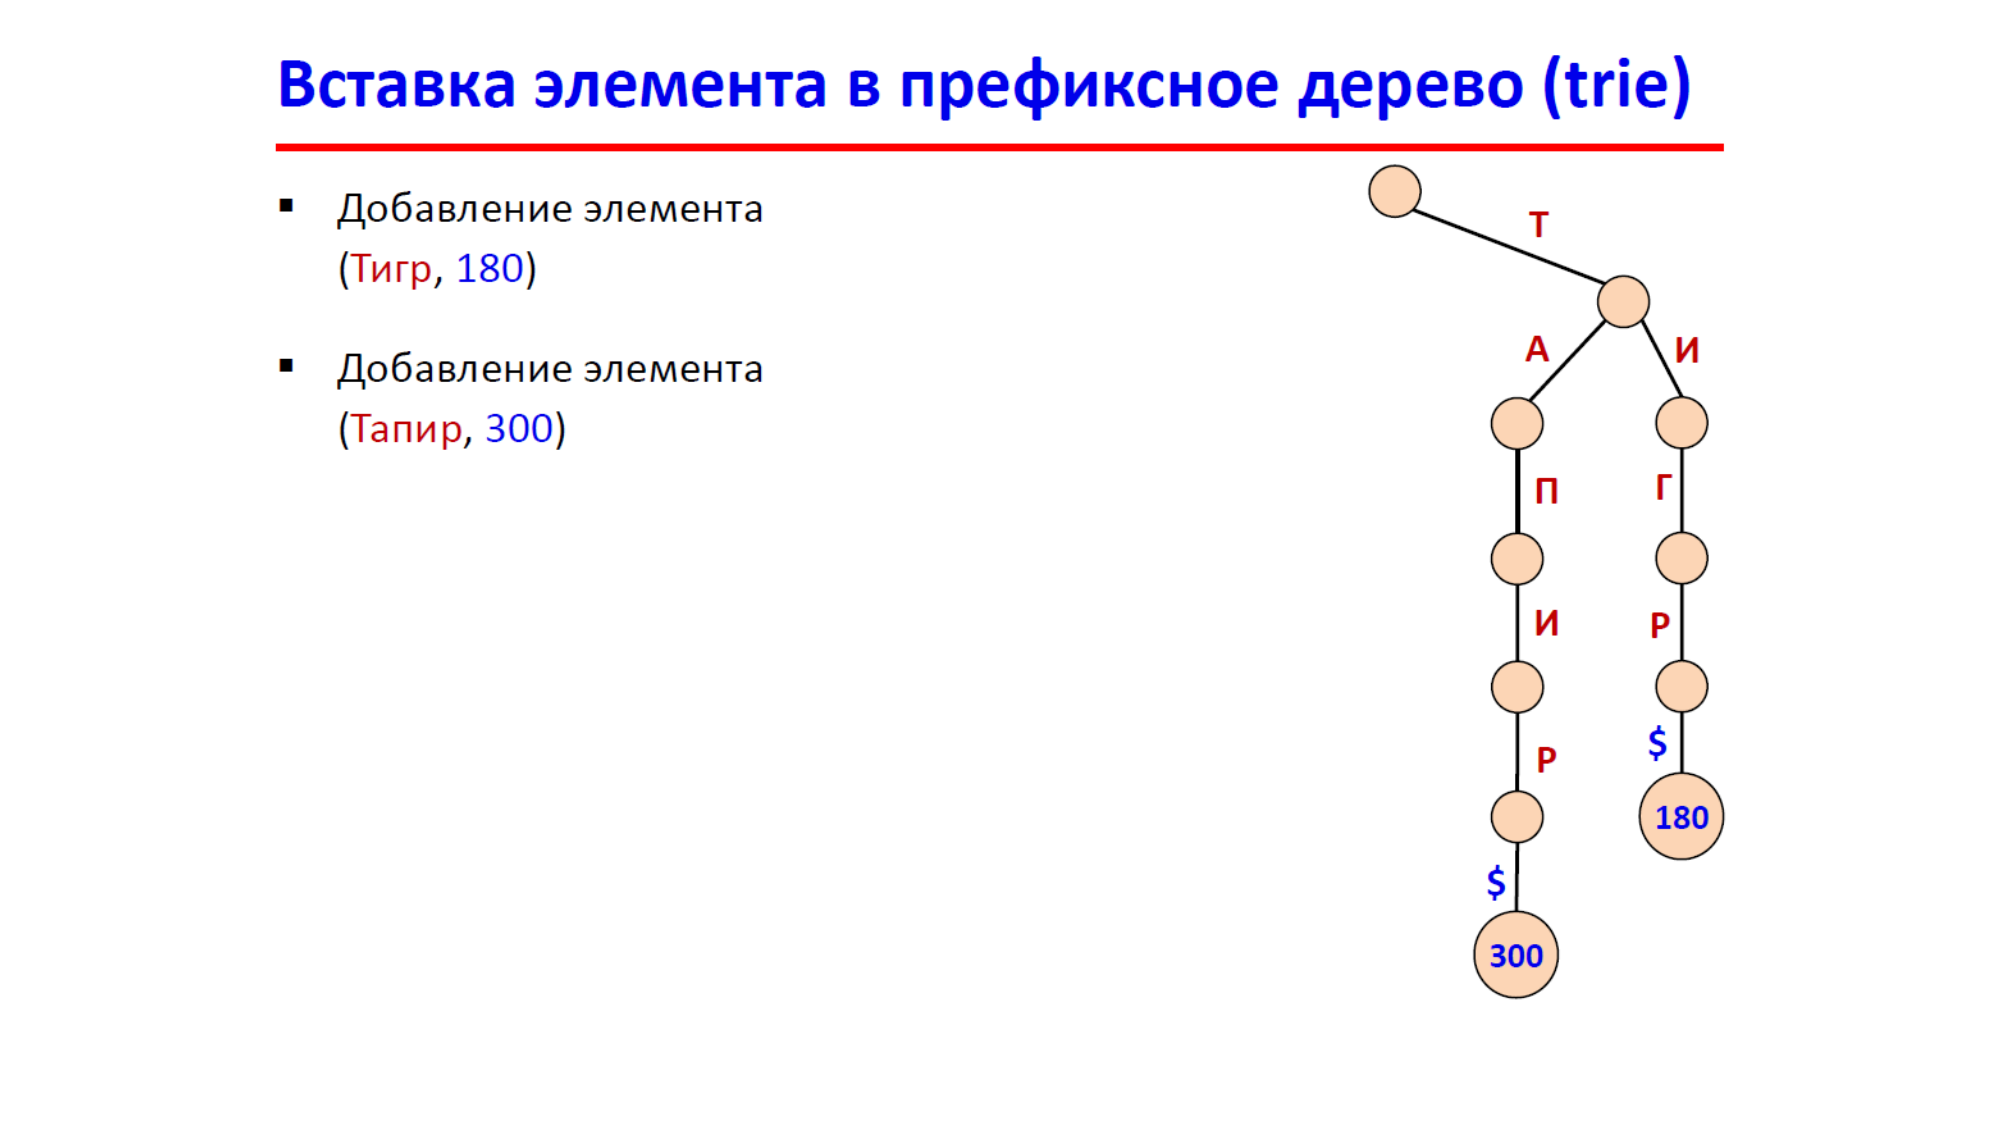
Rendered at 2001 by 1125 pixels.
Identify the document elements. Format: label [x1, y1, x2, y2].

picture [194, 0, 1806, 1125]
